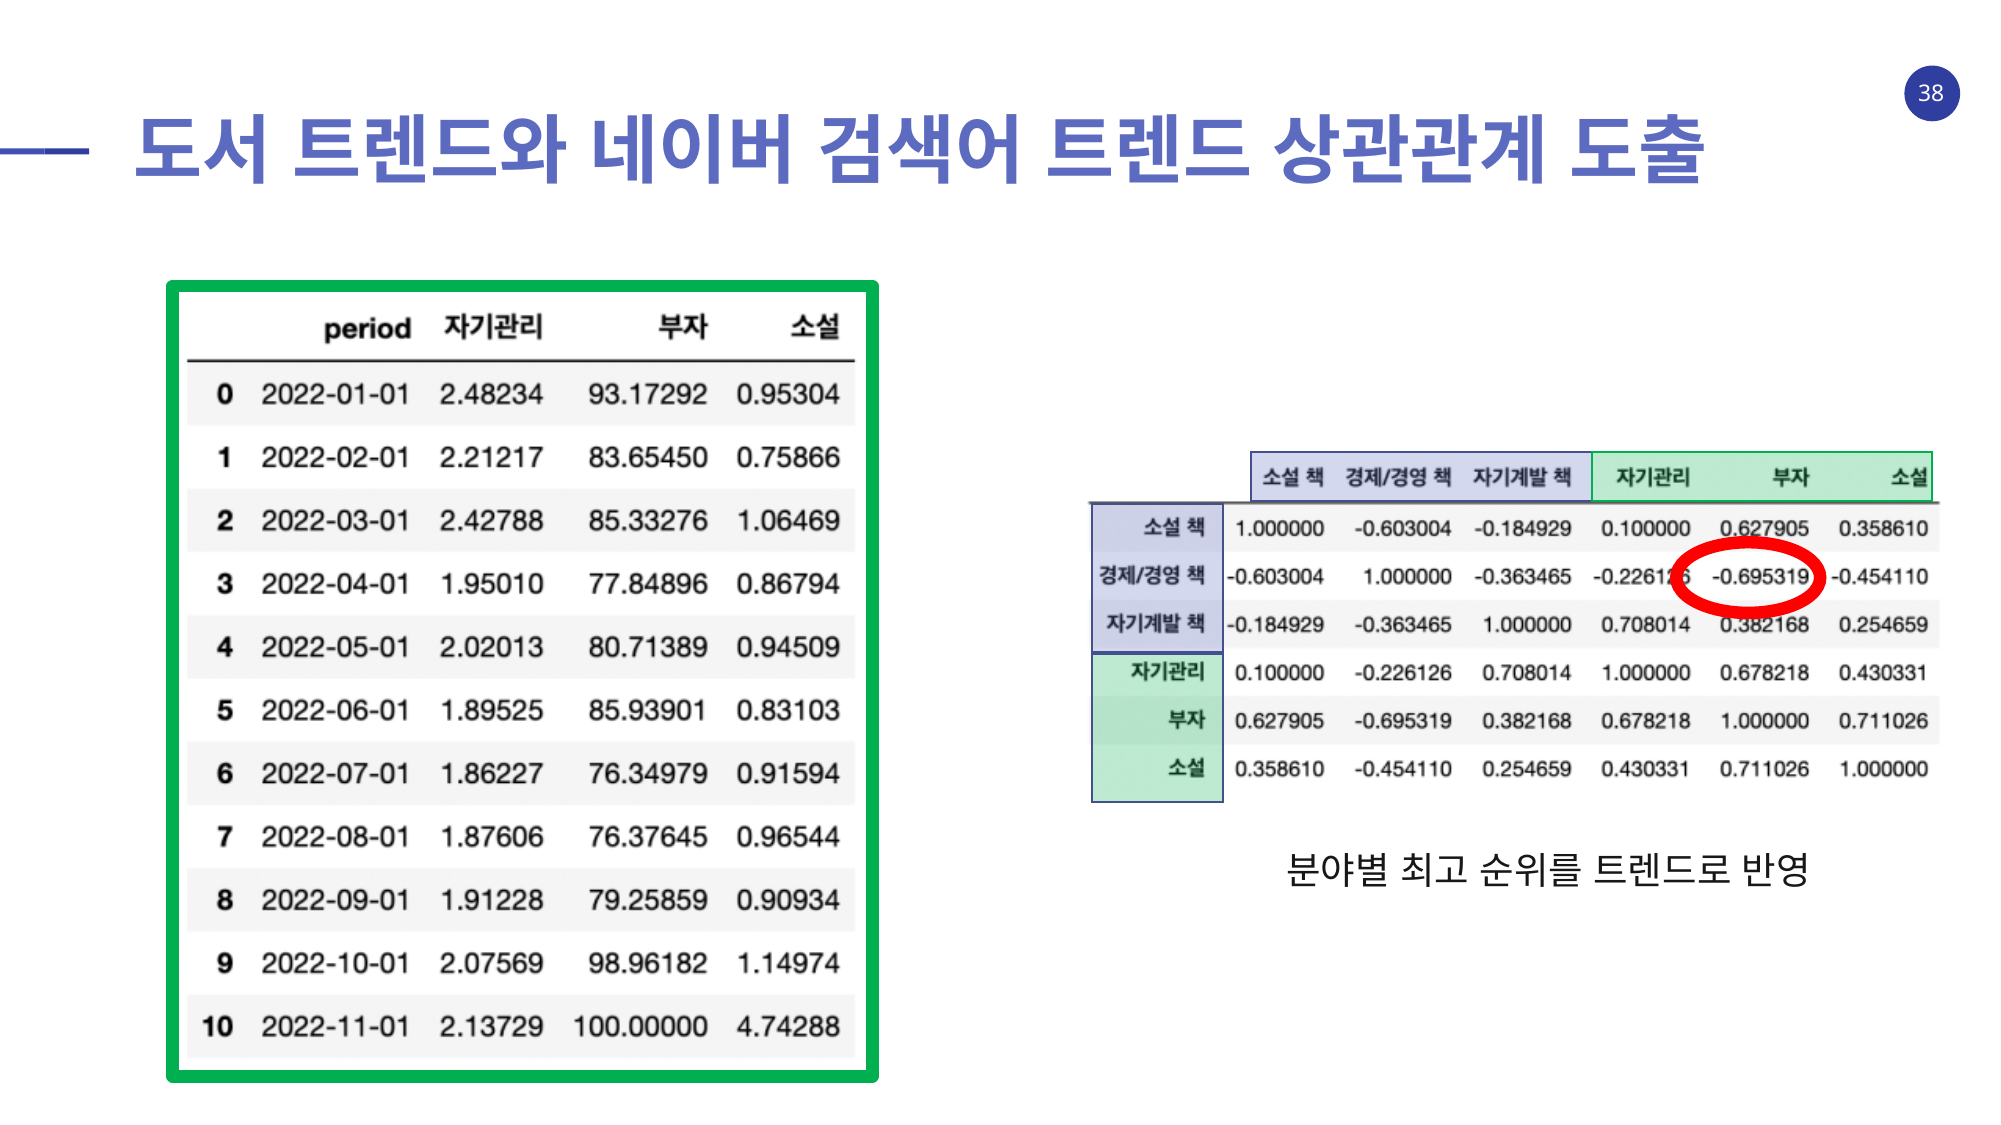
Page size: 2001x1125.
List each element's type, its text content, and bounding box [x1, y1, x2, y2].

picture [1080, 439, 1978, 806]
text_box 분야별 최고 순위를 트렌드로 반영 [1271, 839, 1827, 900]
title 도서 트렌드와 네이버 검색어 트렌드 상관관계 도출 [133, 112, 1863, 197]
picture [178, 292, 867, 1070]
